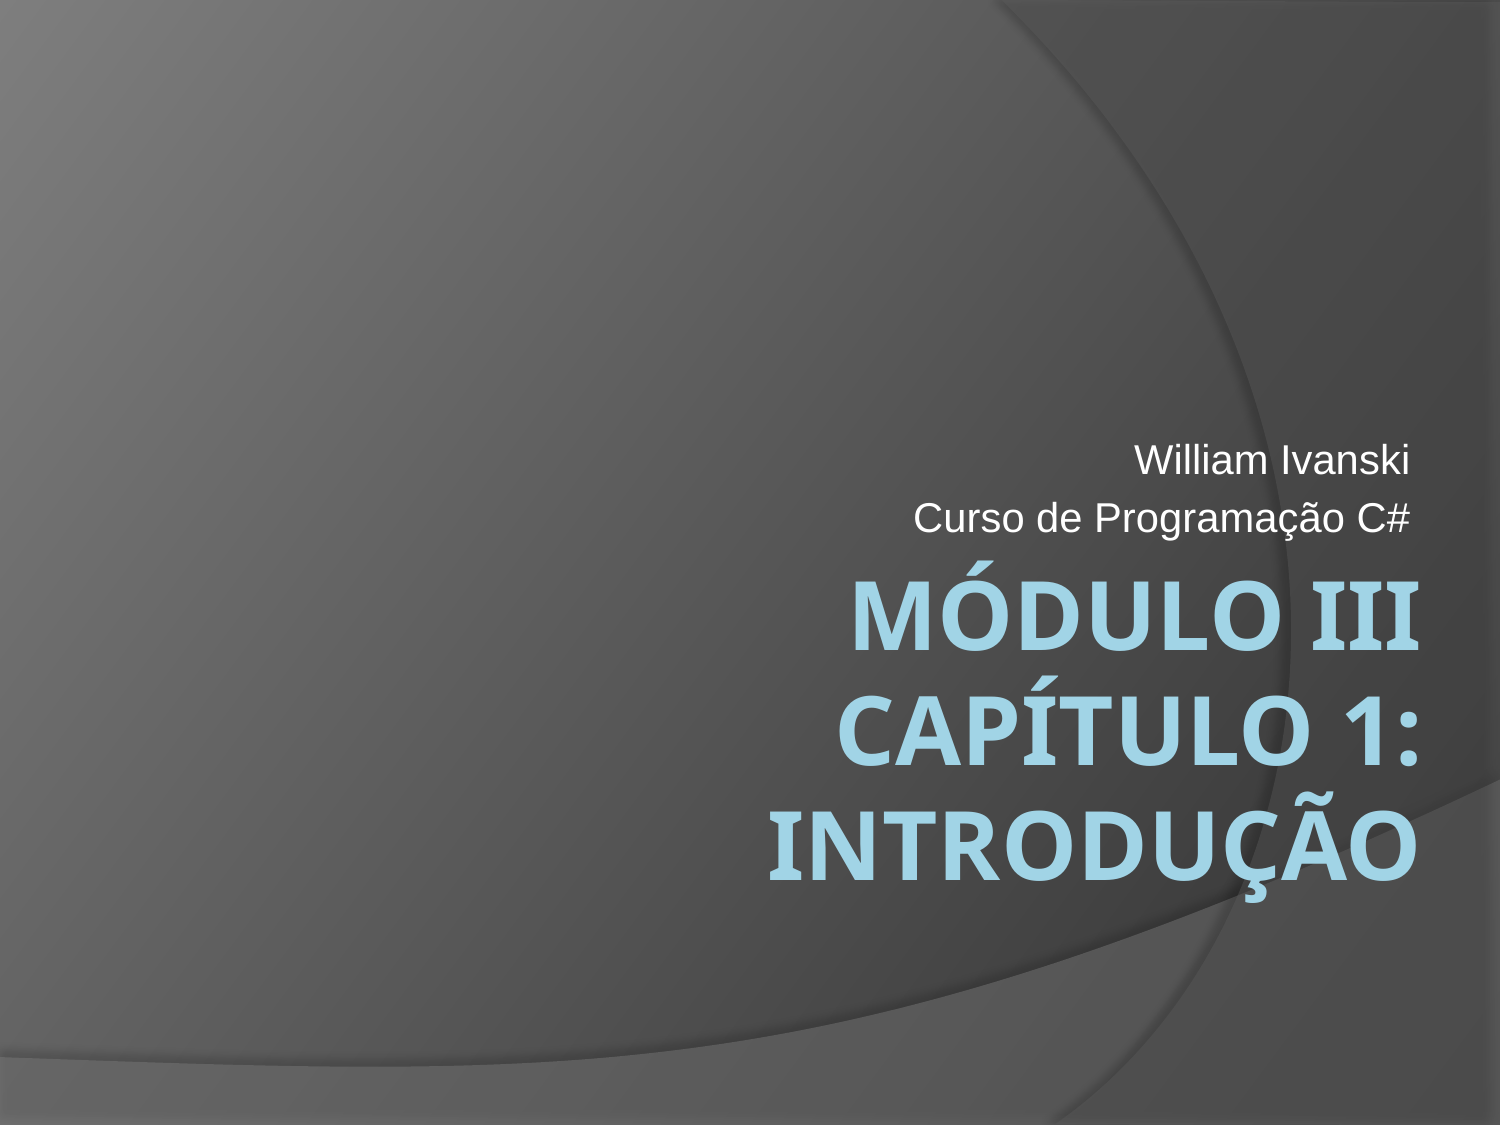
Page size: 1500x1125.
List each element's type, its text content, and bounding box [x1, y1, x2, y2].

title Módulo III Capítulo 1: Introdução [70, 547, 1430, 925]
subtitle William Ivanski Curso de Programação C# [71, 253, 1418, 541]
